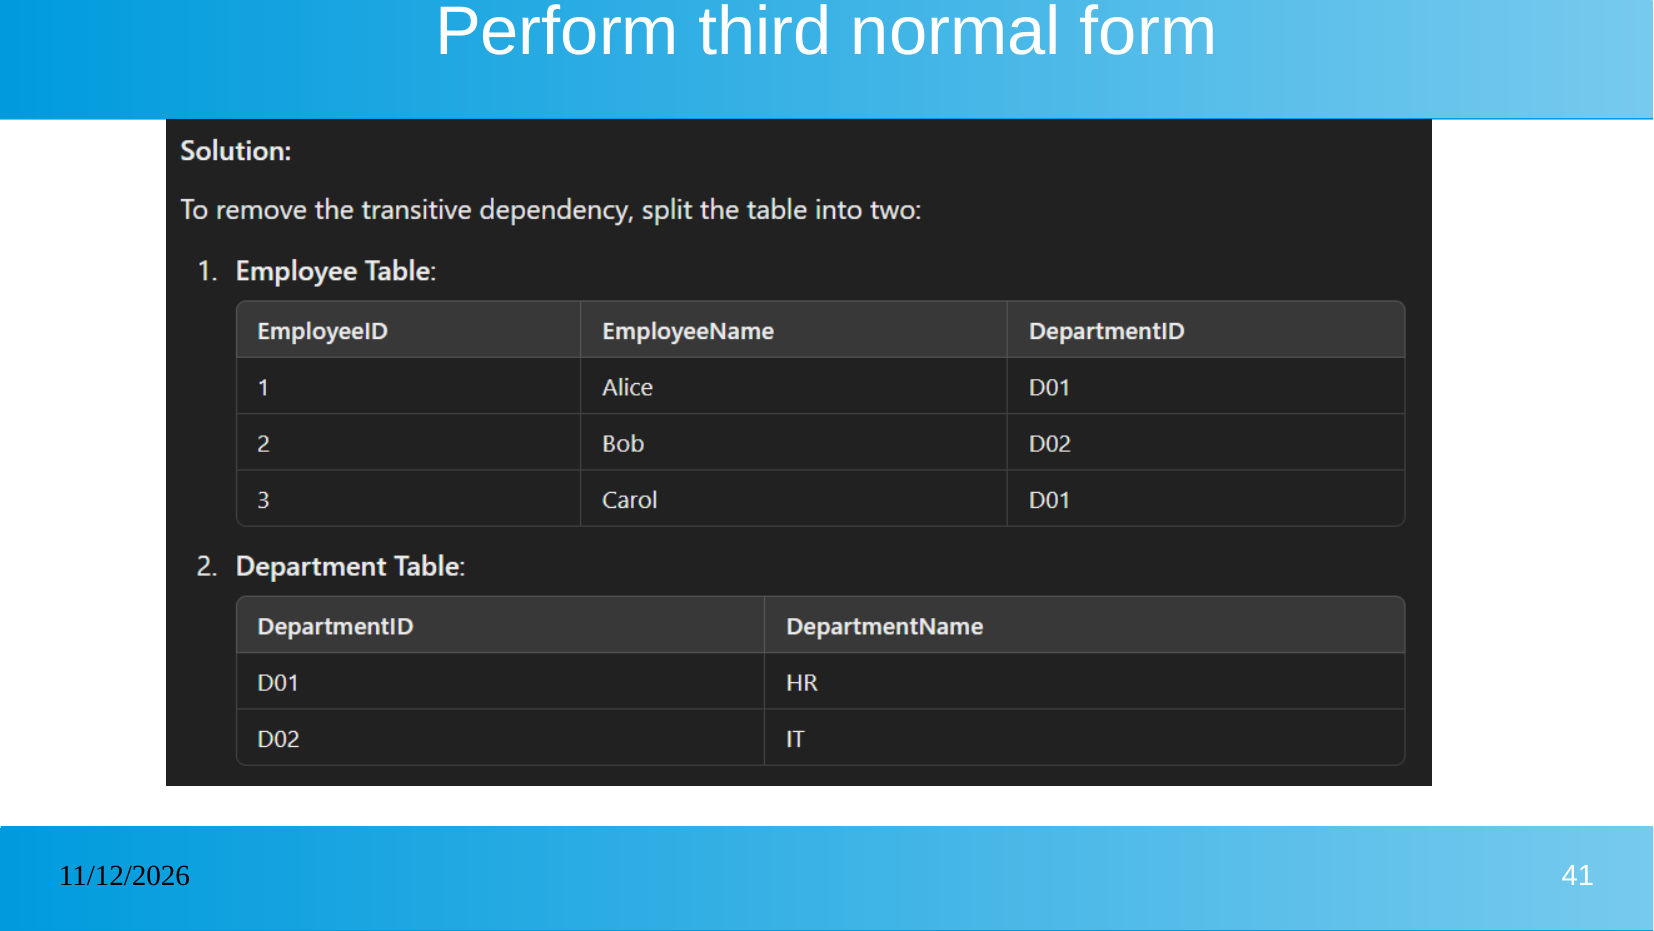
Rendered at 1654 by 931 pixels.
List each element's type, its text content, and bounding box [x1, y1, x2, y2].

slide_number 41 [1210, 856, 1595, 915]
title Perform third normal form [59, 0, 1595, 146]
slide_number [59, 856, 443, 915]
picture [166, 120, 1432, 786]
